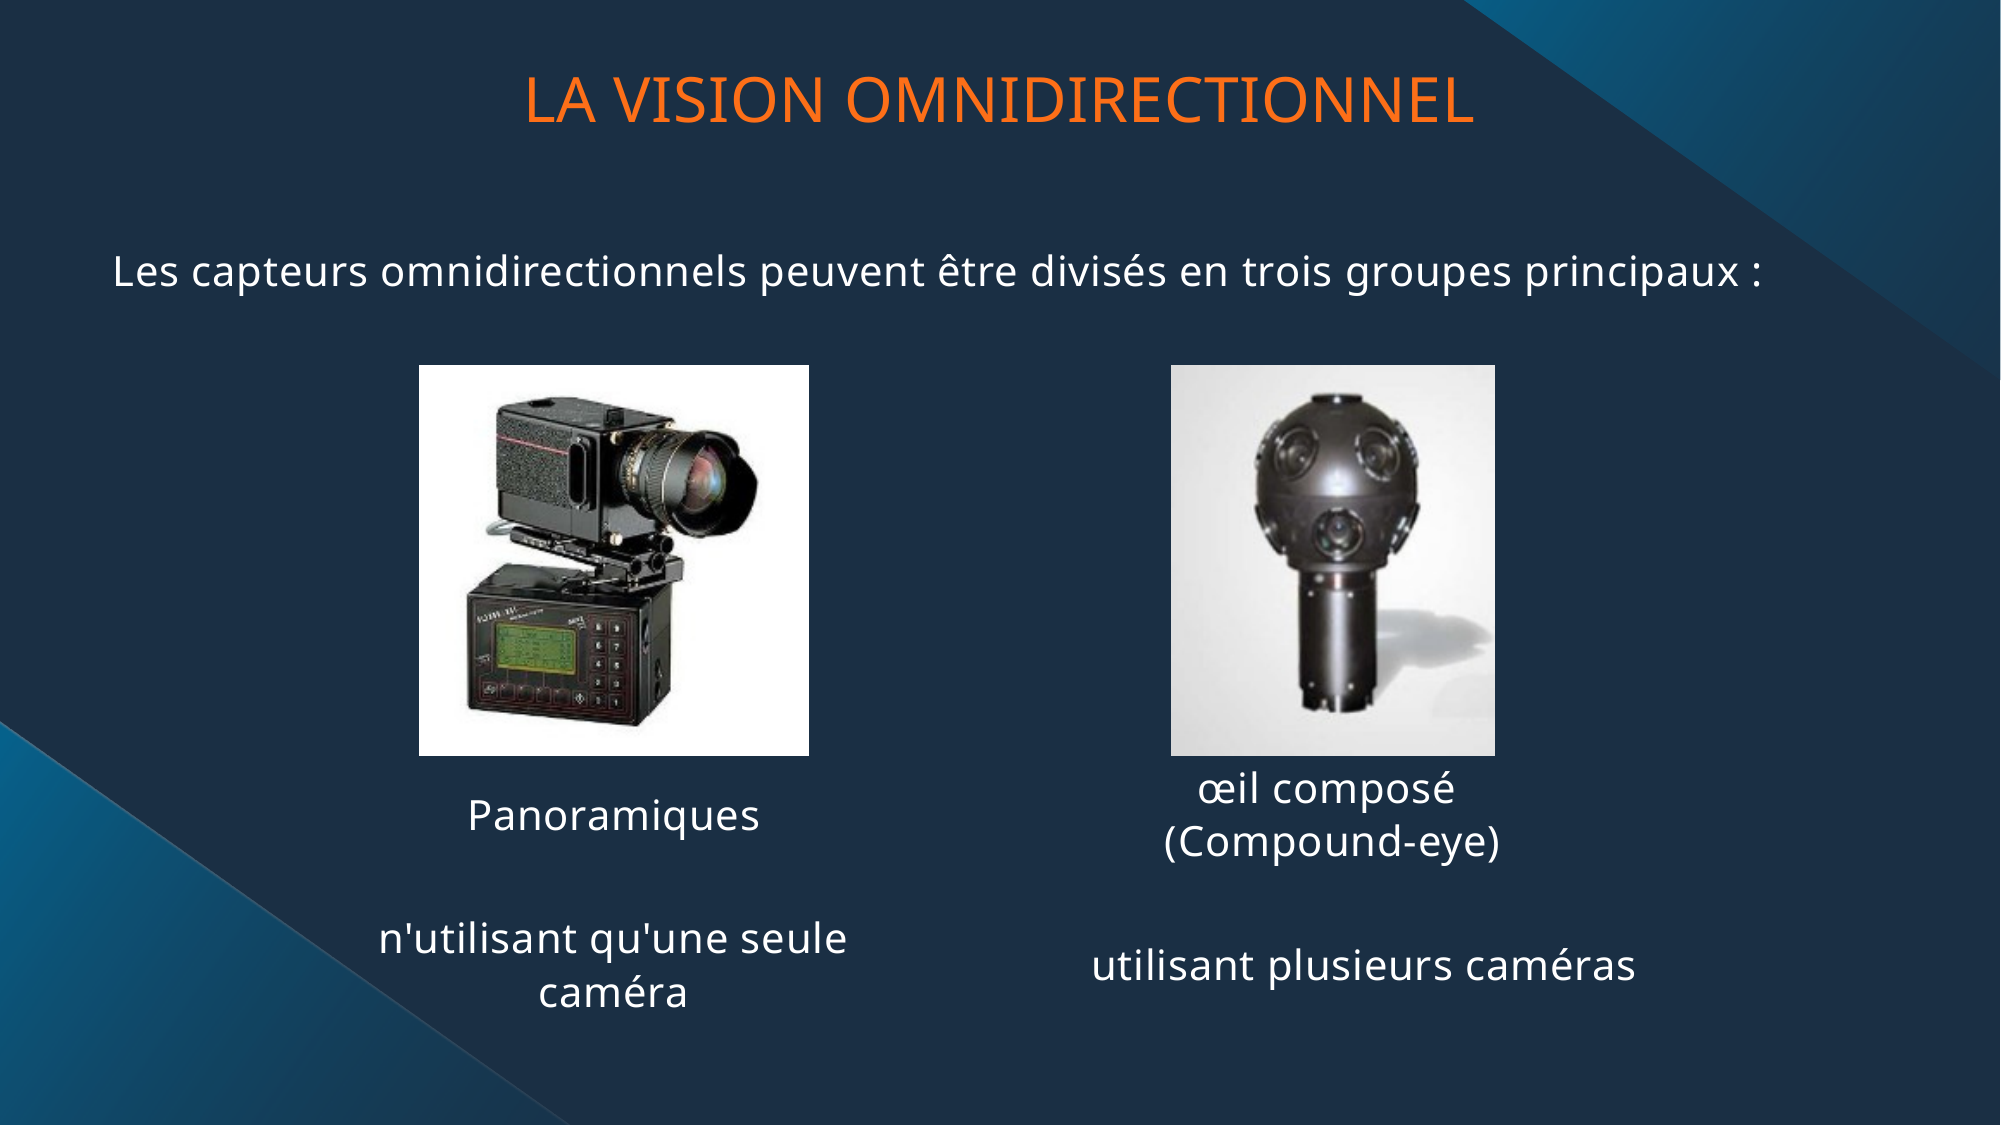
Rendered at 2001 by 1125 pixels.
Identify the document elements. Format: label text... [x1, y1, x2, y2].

text_box Panoramiques [419, 784, 809, 839]
text_box LA VISION OMNIDIRECTIONNEL [0, 74, 1421, 136]
picture [1426, 0, 2001, 381]
picture [0, 789, 766, 1125]
text_box utilisant plusieurs caméras [1075, 934, 1665, 989]
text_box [1157, 759, 1509, 862]
picture [419, 364, 809, 756]
picture [1170, 364, 1495, 756]
text_box n'utilisant qu'une seule caméra [361, 908, 867, 1016]
text_box Les capteurs omnidirectionnels peuvent être divisés en trois groupes principaux : [112, 241, 1421, 295]
